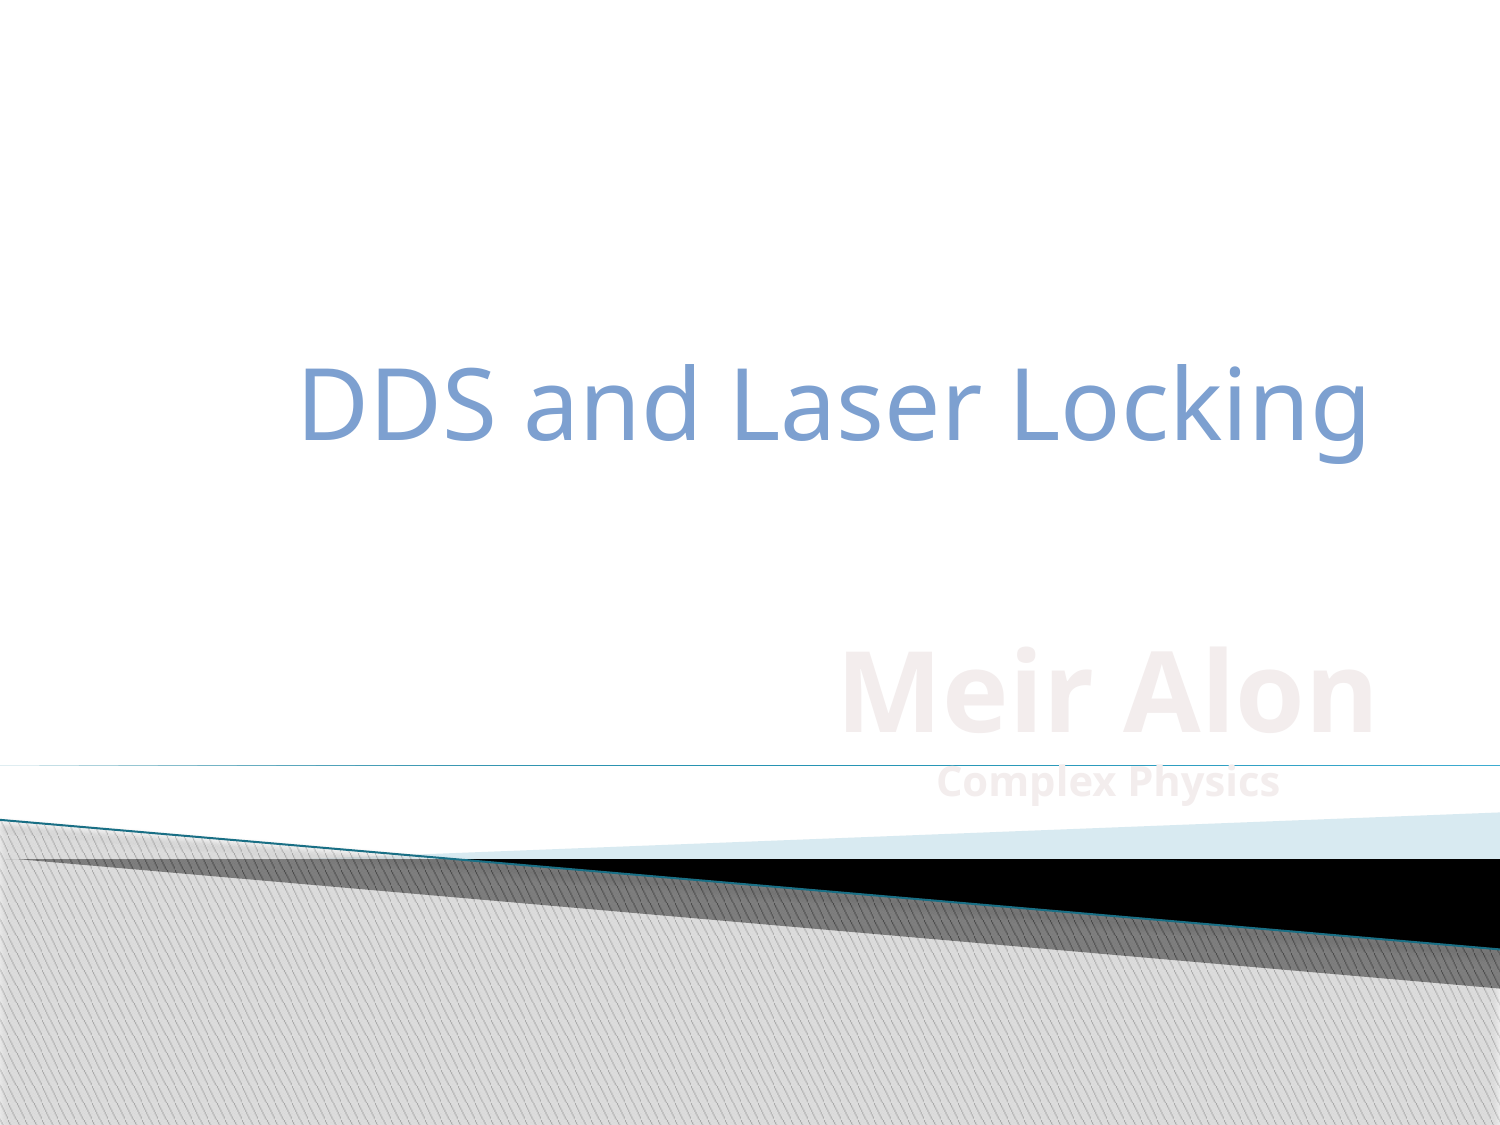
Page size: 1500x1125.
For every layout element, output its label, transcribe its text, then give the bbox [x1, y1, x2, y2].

text_box Meir Alon Complex Physics [821, 612, 1395, 813]
picture [5, 859, 1500, 989]
title DDS and Laser Locking [112, 287, 1388, 588]
